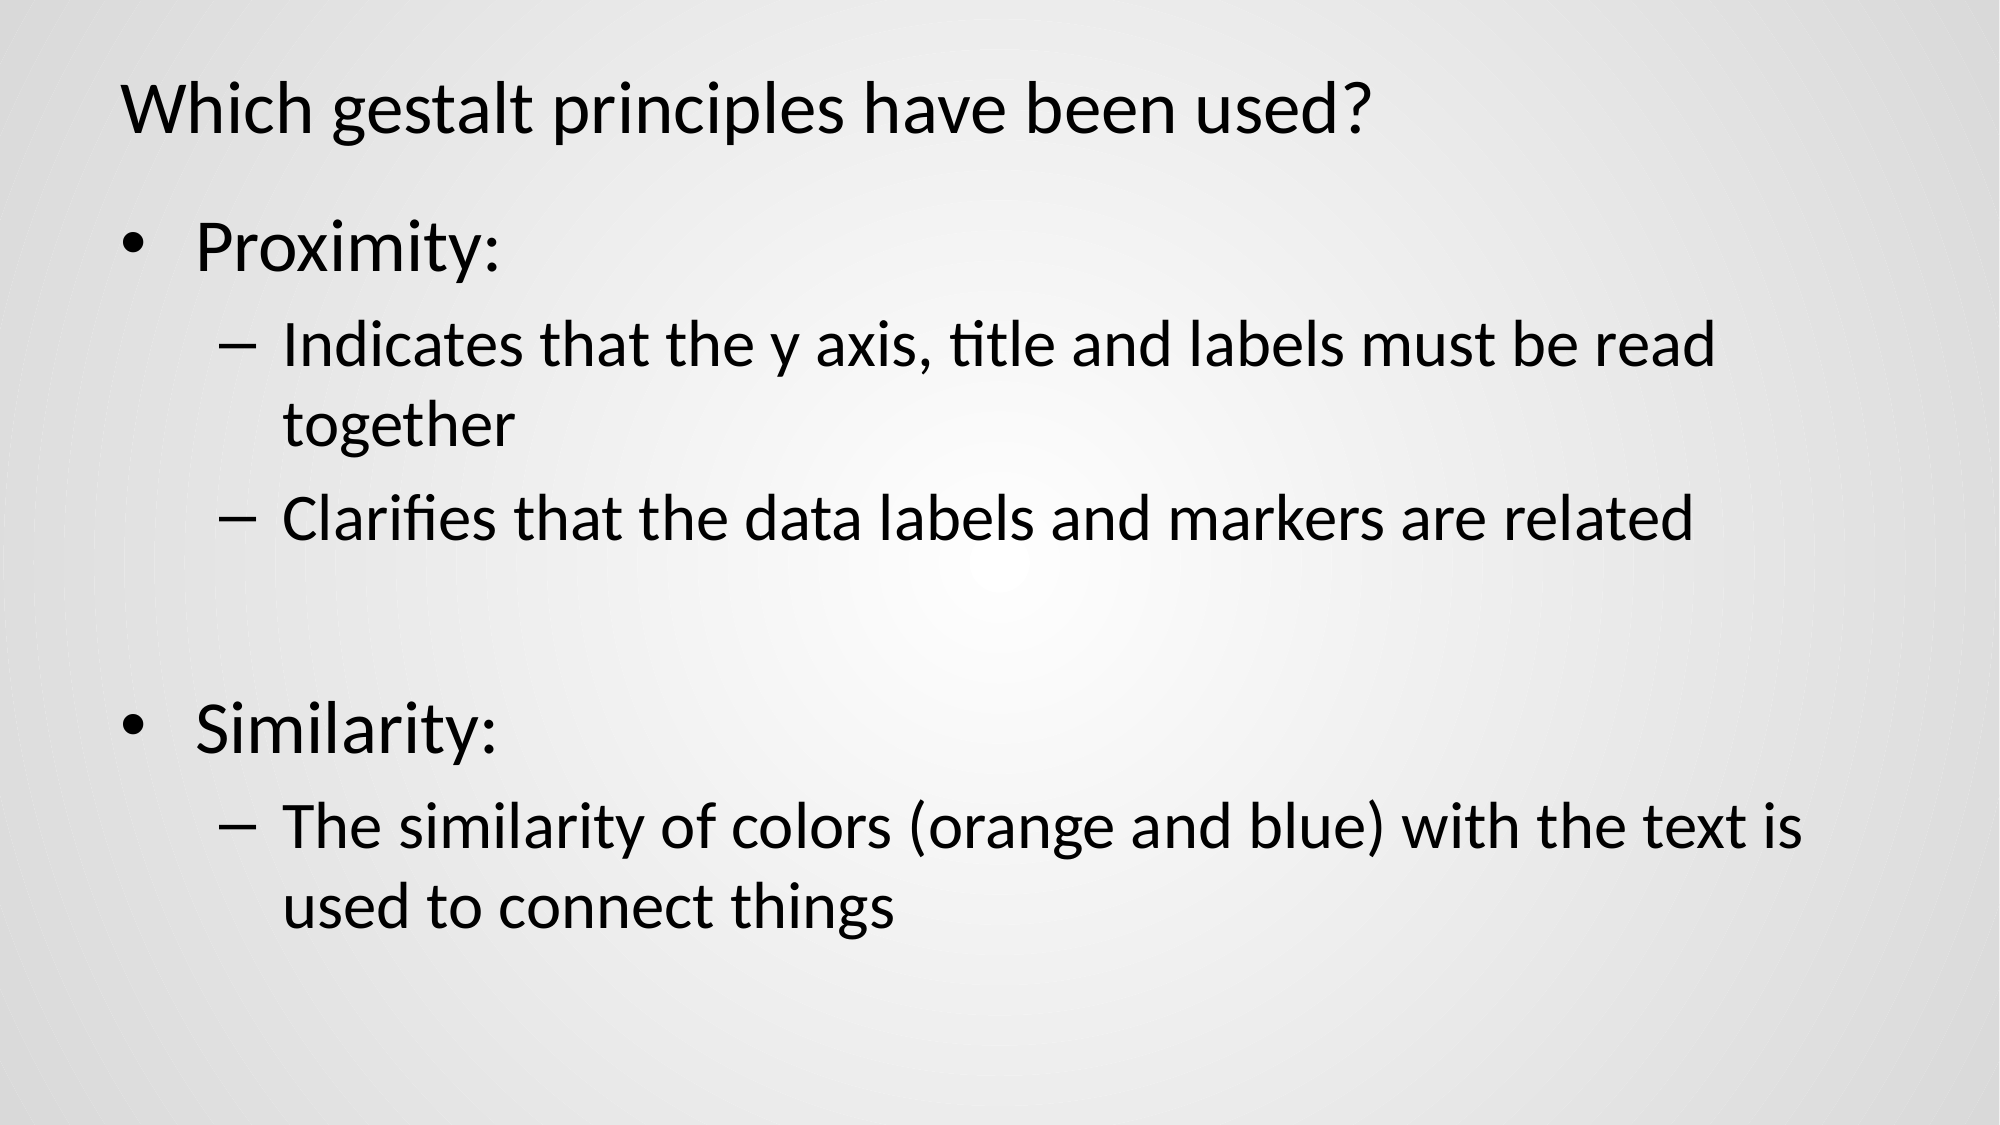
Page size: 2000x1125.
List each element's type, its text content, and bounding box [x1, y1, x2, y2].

title Which gestalt principles have been used? [99, 45, 1900, 162]
list Proximity: Indicates that the y axis, title and labels must be read together Clarifies that the data labels and markers are related Similarity: The similarity of colors (orange and blue) with the text is used to connect things [99, 186, 1900, 1005]
